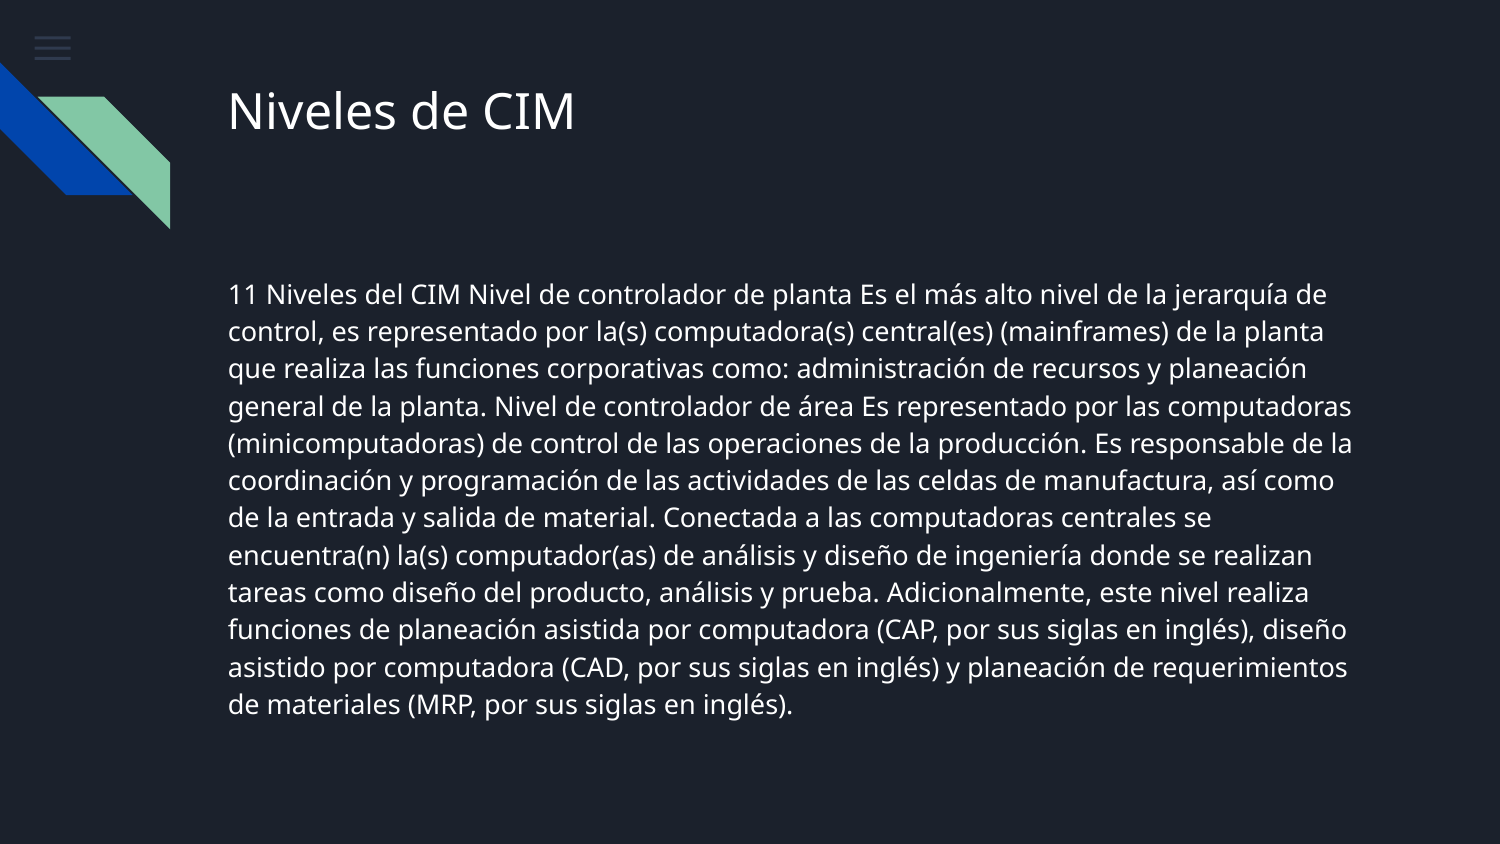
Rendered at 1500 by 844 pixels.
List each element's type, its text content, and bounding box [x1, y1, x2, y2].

list 11 Niveles del CIM Nivel de controlador de planta Es el más alto nivel de la jerarquía de control, es representado por la(s) computadora(s) central(es) (mainframes) de la planta que realiza las funciones corporativas como: administración de recursos y planeación general de la planta. Nivel de controlador de área Es representado por las computadoras (minicomputadoras) de control de las operaciones de la producción. Es responsable de la coordinación y programación de las actividades de las celdas de manufactura, así como de la entrada y salida de material. Conectada a las computadoras centrales se encuentra(n) la(s) computador(as) de análisis y diseño de ingeniería donde se realizan tareas como diseño del producto, análisis y prueba. Adicionalmente, este nivel realiza funciones de planeación asistida por computadora (CAP, por sus siglas en inglés), diseño asistido por computadora (CAD, por sus siglas en inglés) y planeación de requerimientos de materiales (MRP, por sus siglas en inglés). [212, 257, 1368, 735]
title Niveles de CIM [212, 64, 1368, 215]
